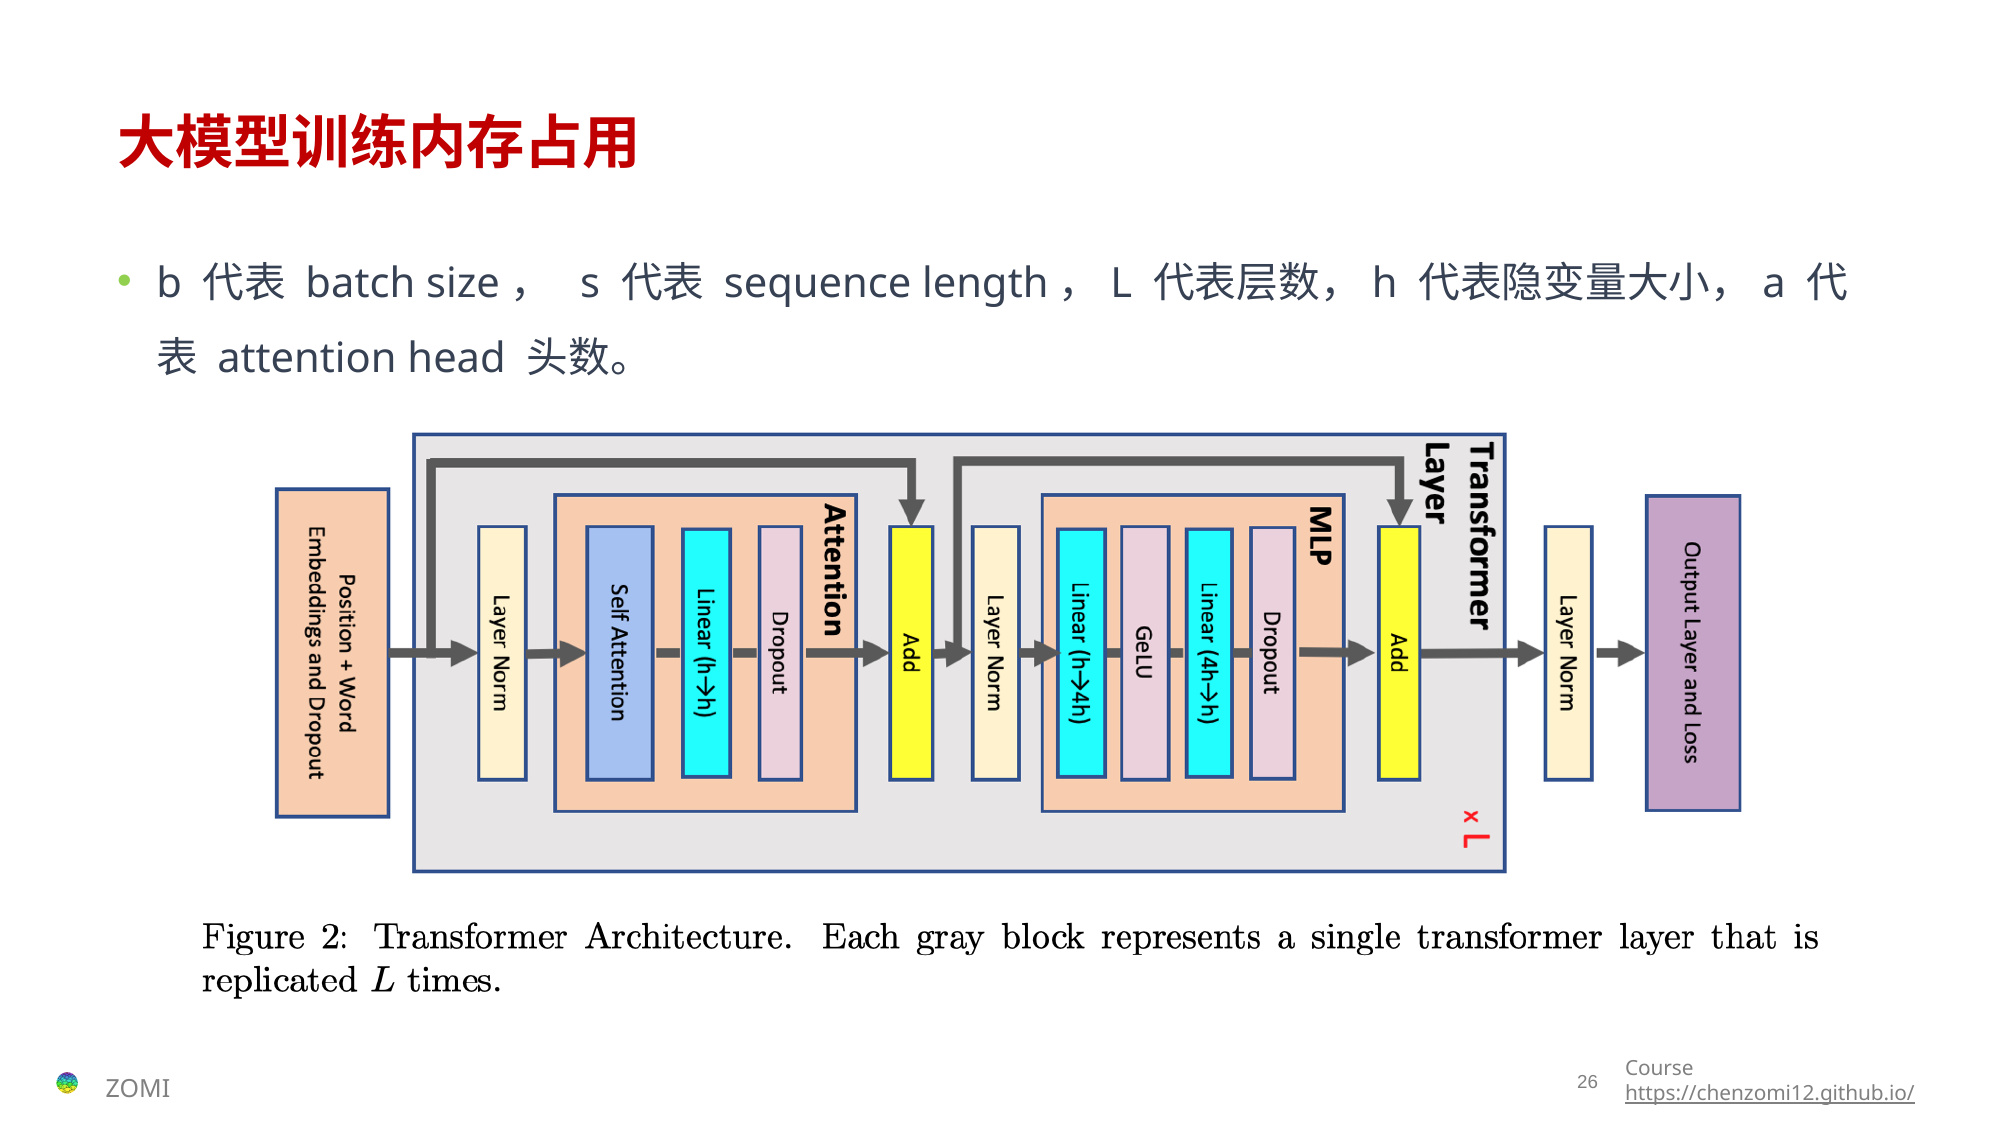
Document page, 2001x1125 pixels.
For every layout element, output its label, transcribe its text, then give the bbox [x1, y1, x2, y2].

picture [155, 414, 1848, 1011]
title 大模型训练内存占用 [102, 91, 1901, 189]
list b 代表 batch size， s 代表 sequence length，L 代表层数，h 代表隐变量大小，a 代表 attention head 头数。 [102, 223, 1901, 1043]
picture [57, 1073, 77, 1093]
